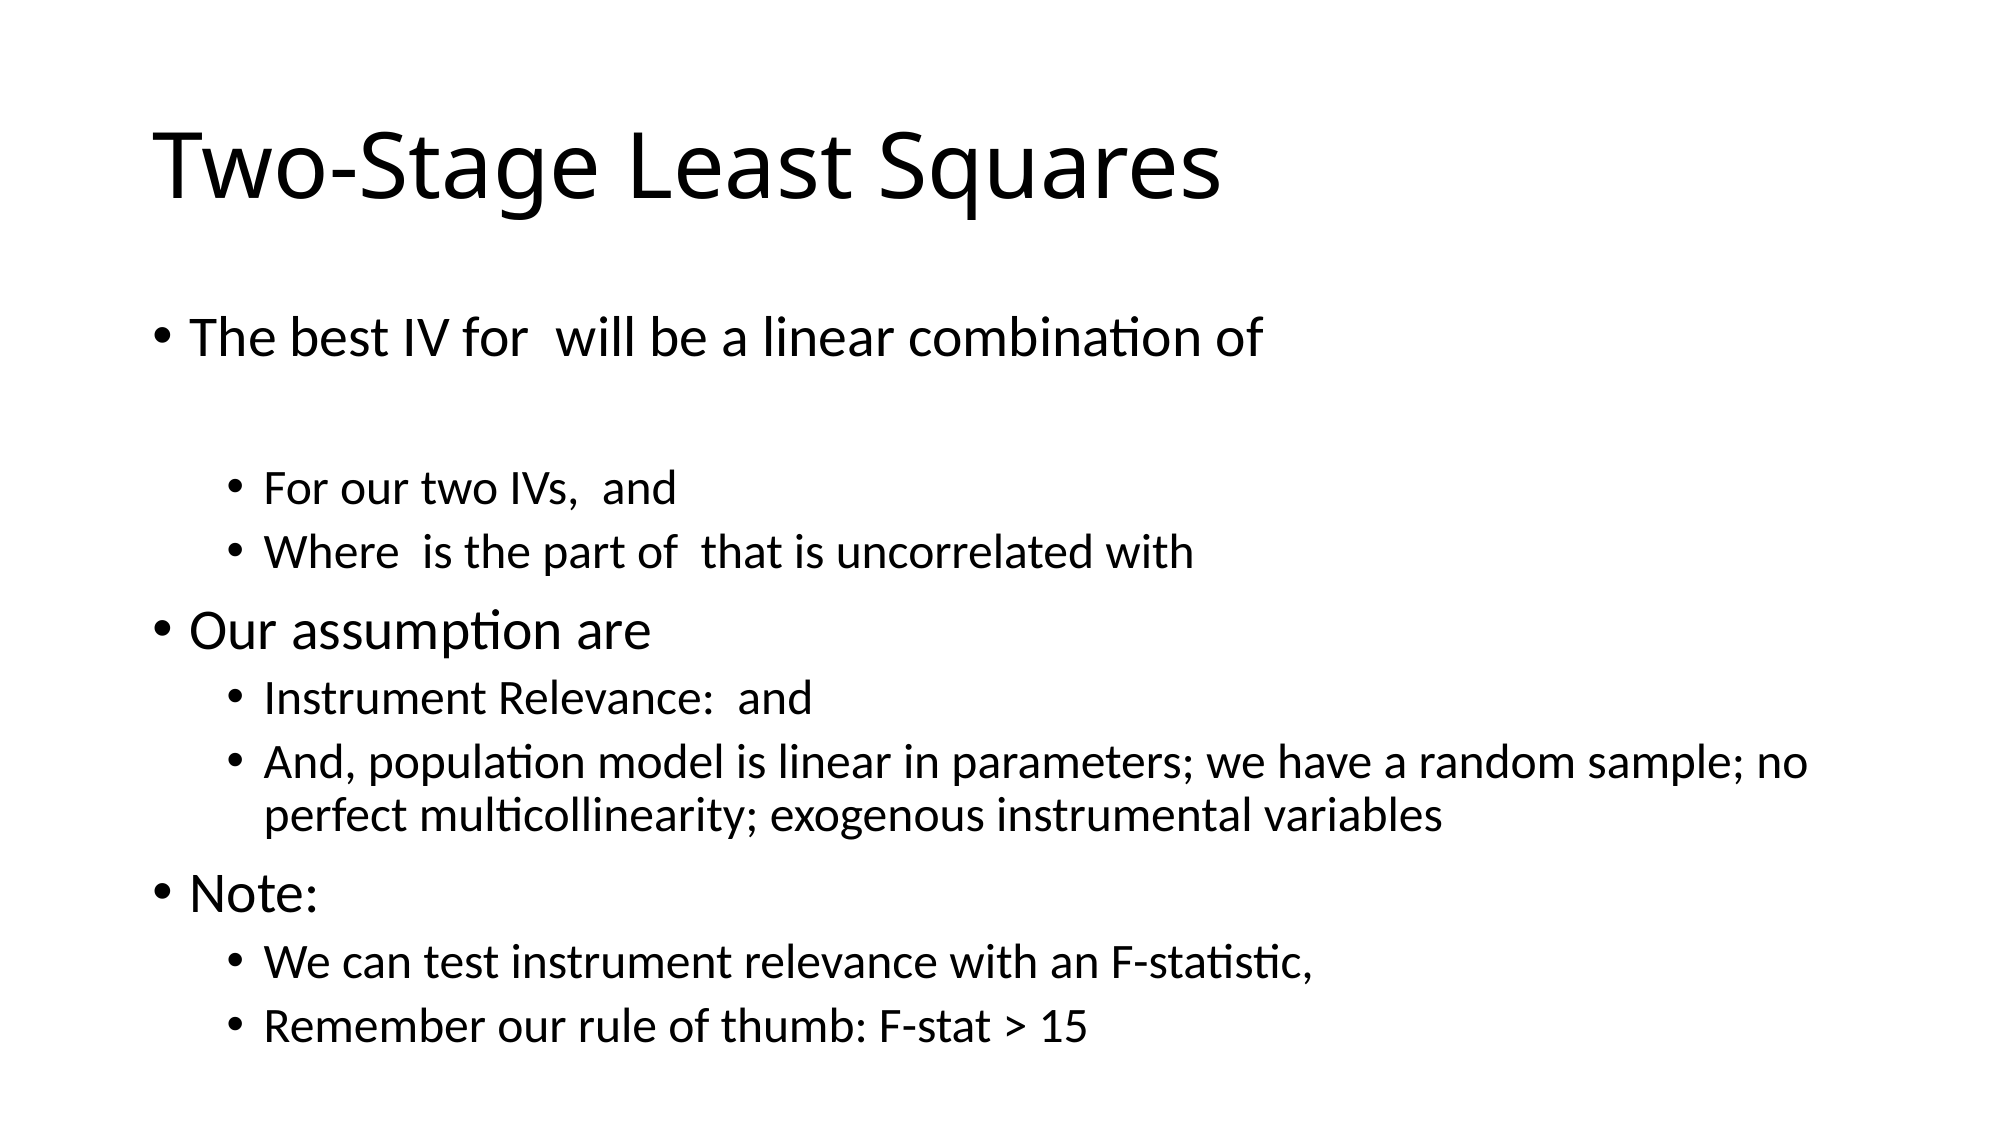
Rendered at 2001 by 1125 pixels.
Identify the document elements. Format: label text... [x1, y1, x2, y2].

title Two-Stage Least Squares [137, 59, 1863, 278]
